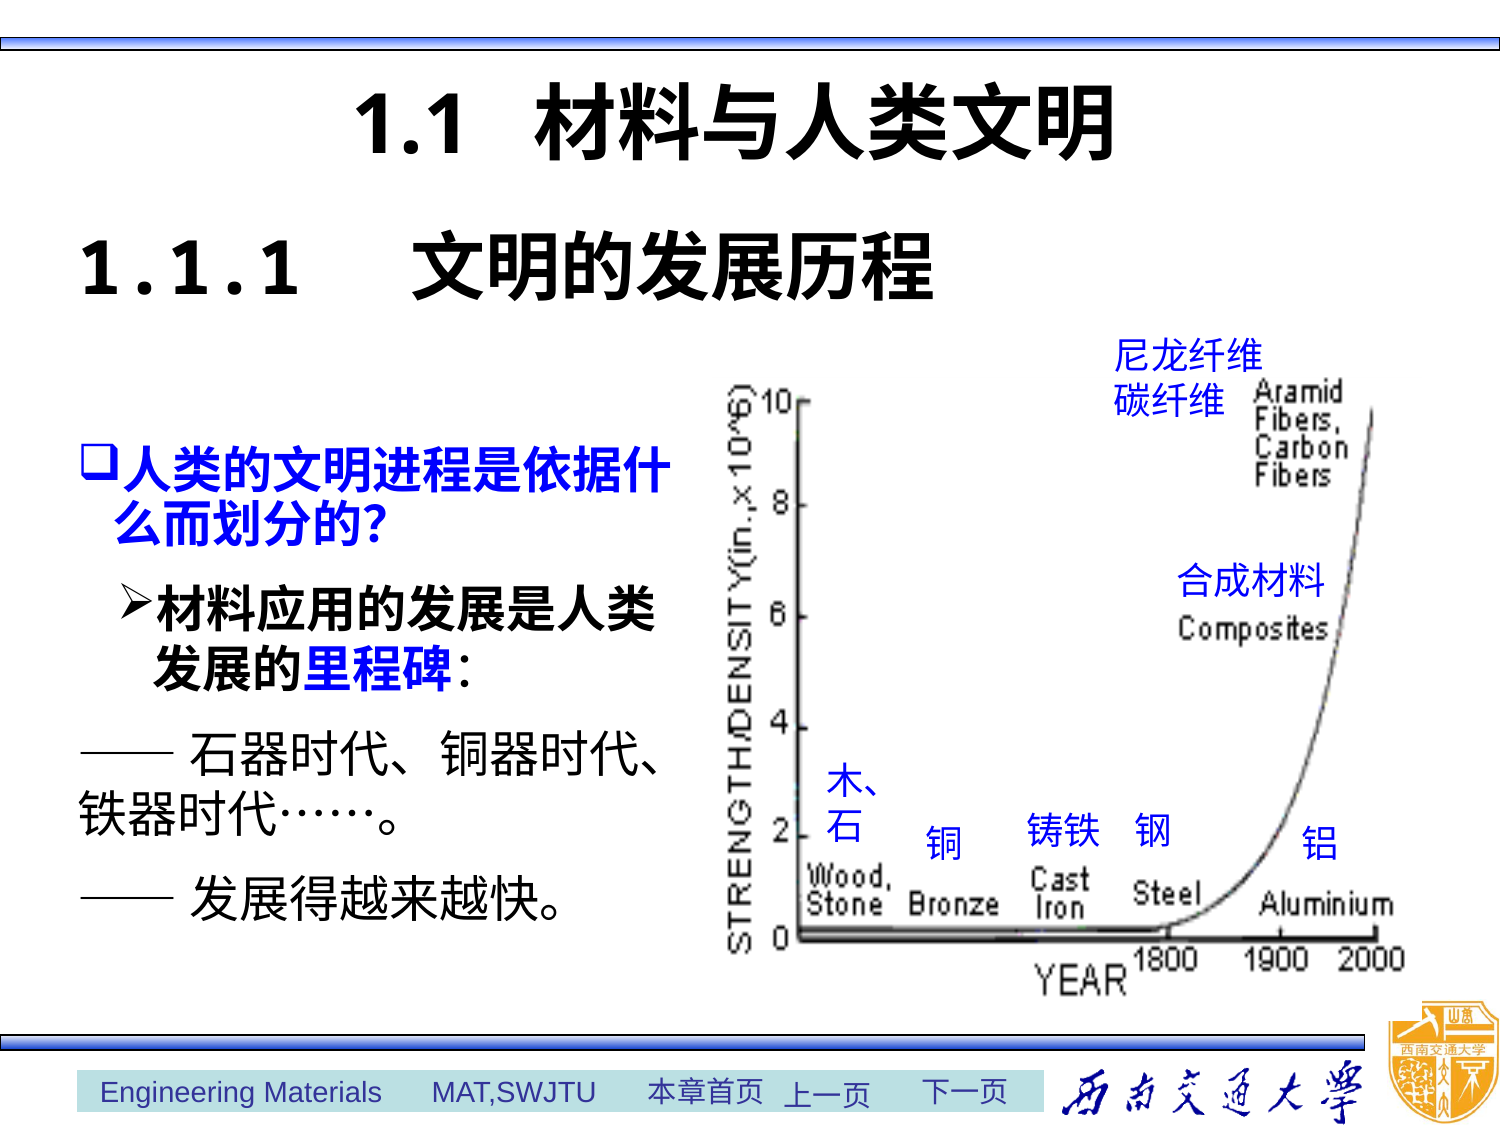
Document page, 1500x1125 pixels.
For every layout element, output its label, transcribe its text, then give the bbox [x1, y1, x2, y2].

list 1.1.1 文明的发展历程 [62, 212, 1063, 338]
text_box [712, 324, 1422, 1021]
title 1.1 材料与人类文明 [87, 62, 1400, 175]
text_box 人类的文明进程是依据什么而划分的？ 材料应用的发展是人类发展的里程碑： ——石器时代、铜器时代、铁器时代……。 ——发展得越来越快。 [62, 437, 707, 936]
picture [1062, 1059, 1363, 1125]
picture [1387, 999, 1500, 1125]
